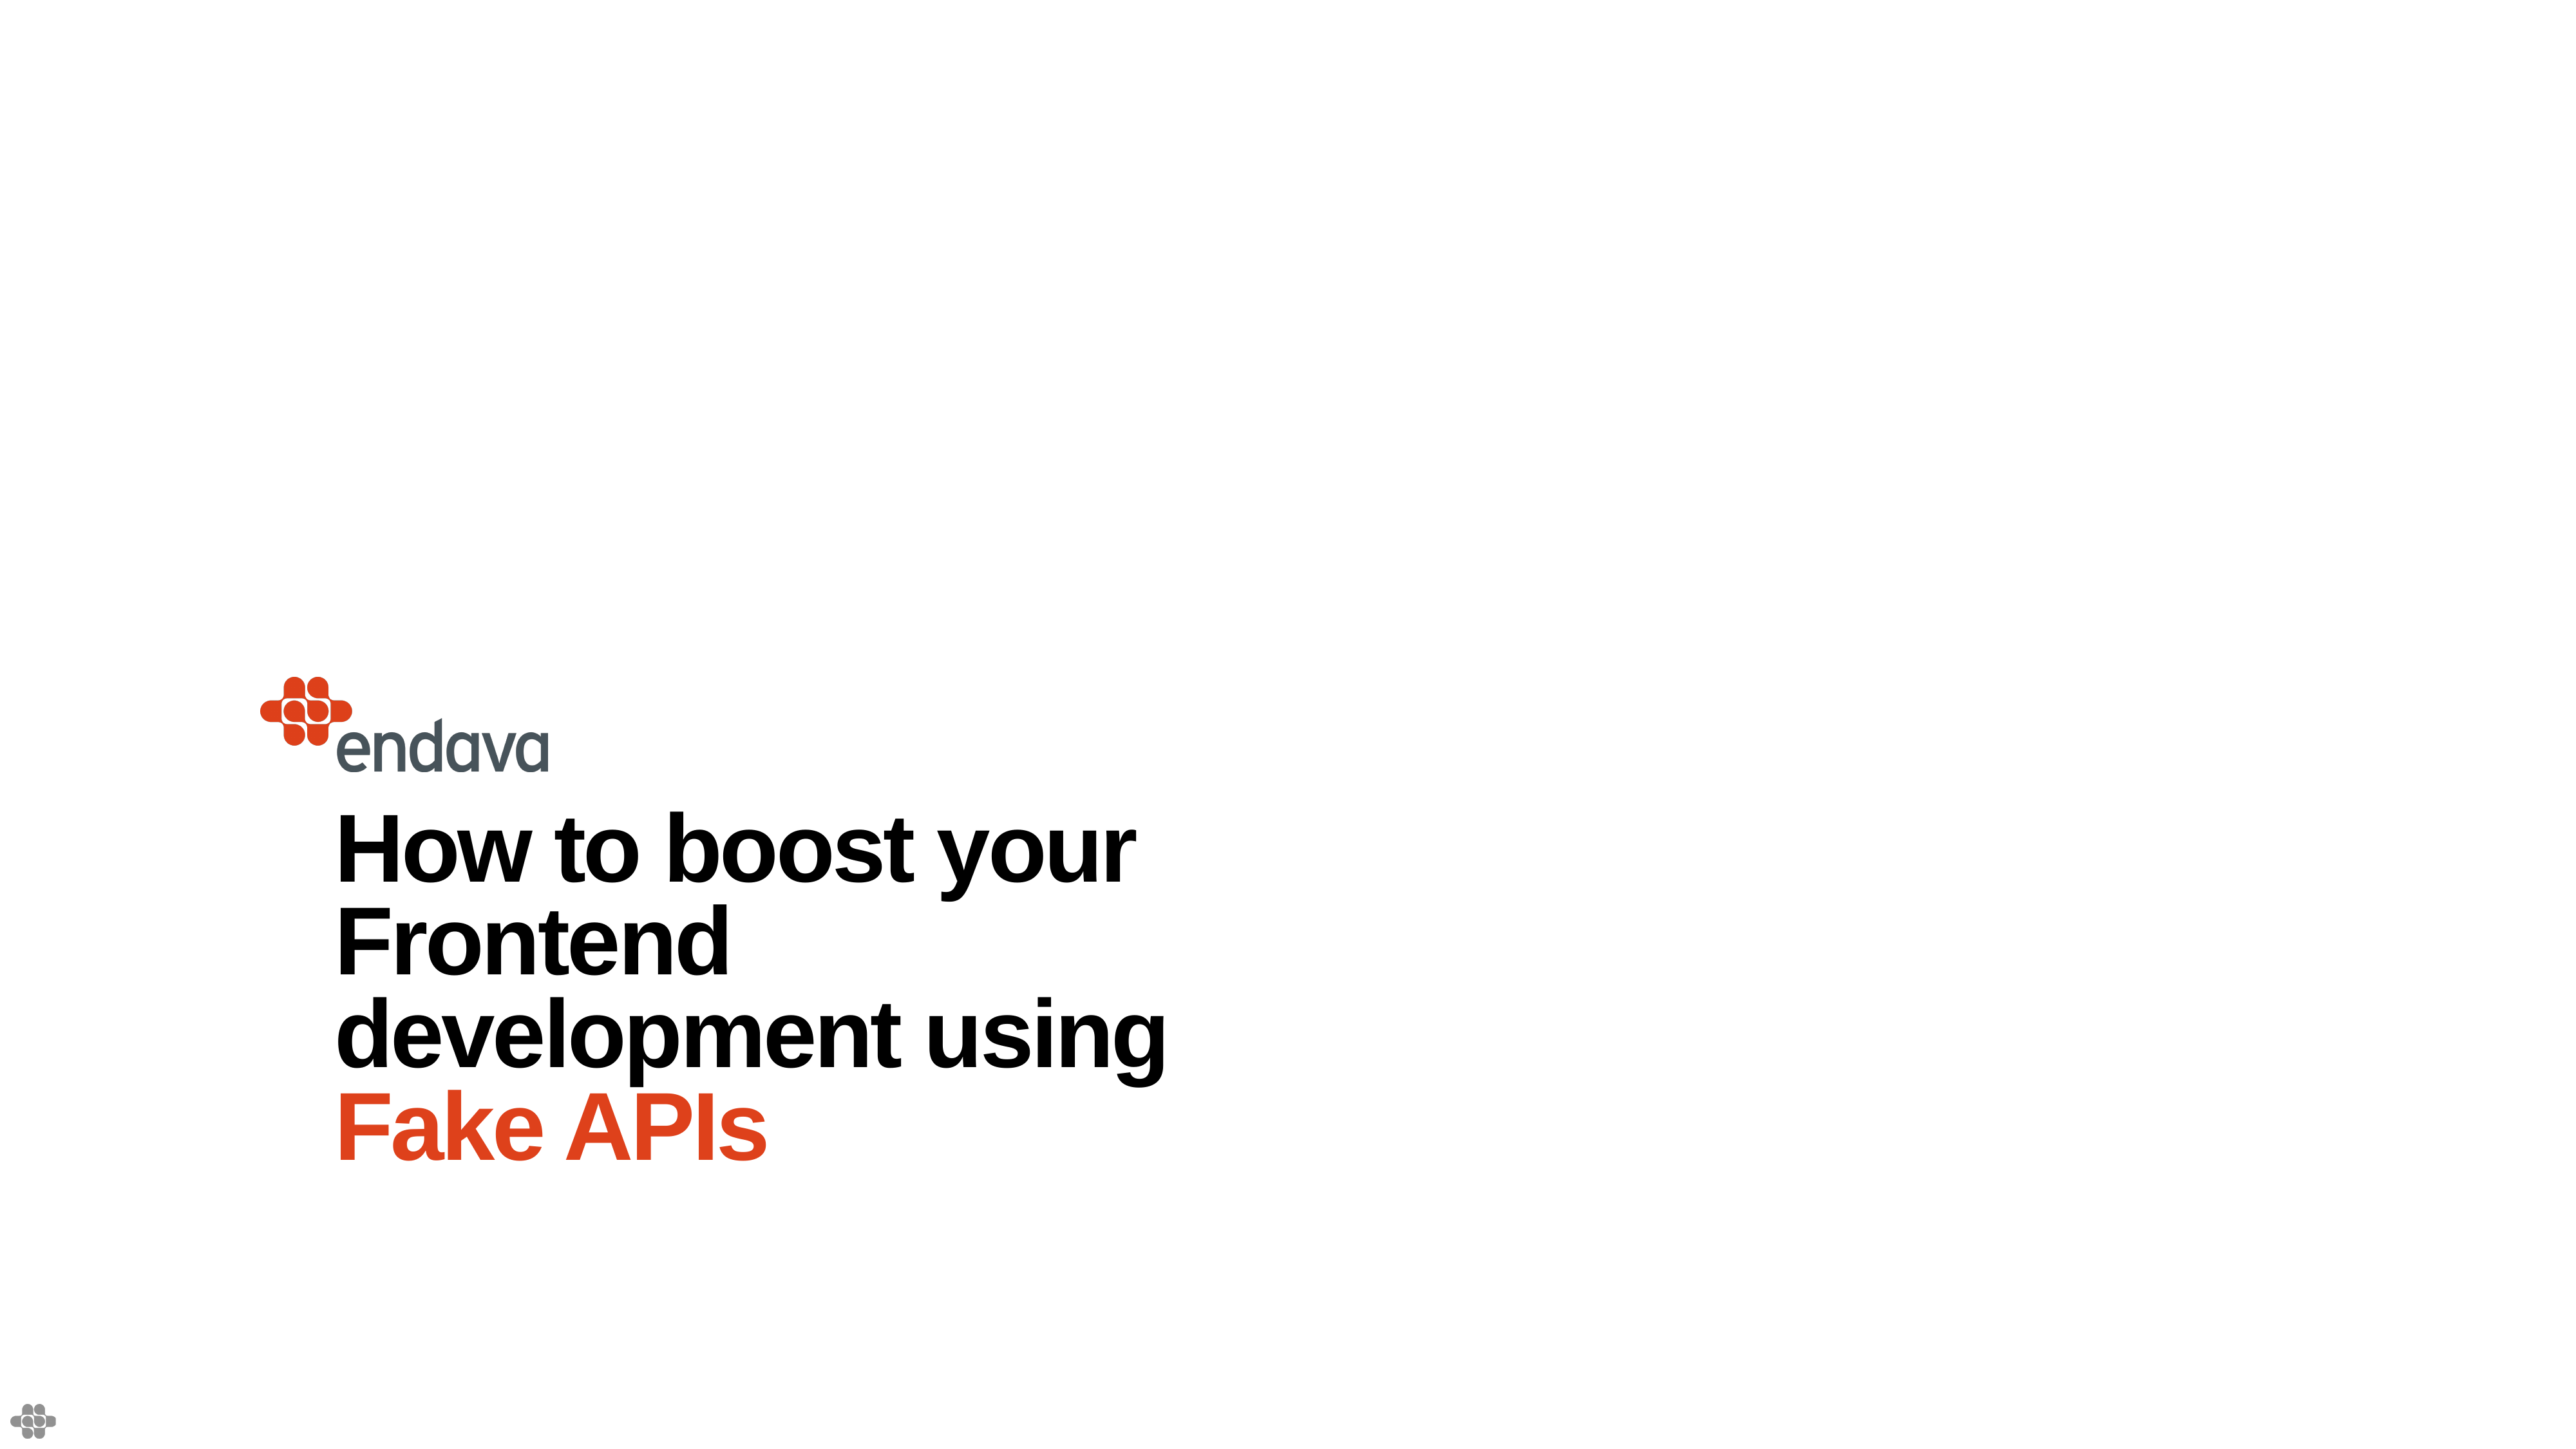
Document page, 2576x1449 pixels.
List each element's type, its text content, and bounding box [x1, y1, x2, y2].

text_box [328, 1021, 1223, 1068]
picture [260, 676, 548, 772]
text_box How to boost your Frontend development using Fake APIs [328, 1068, 1223, 1184]
text_box How to boost your Frontend development using Fake APIs [328, 802, 1223, 1021]
